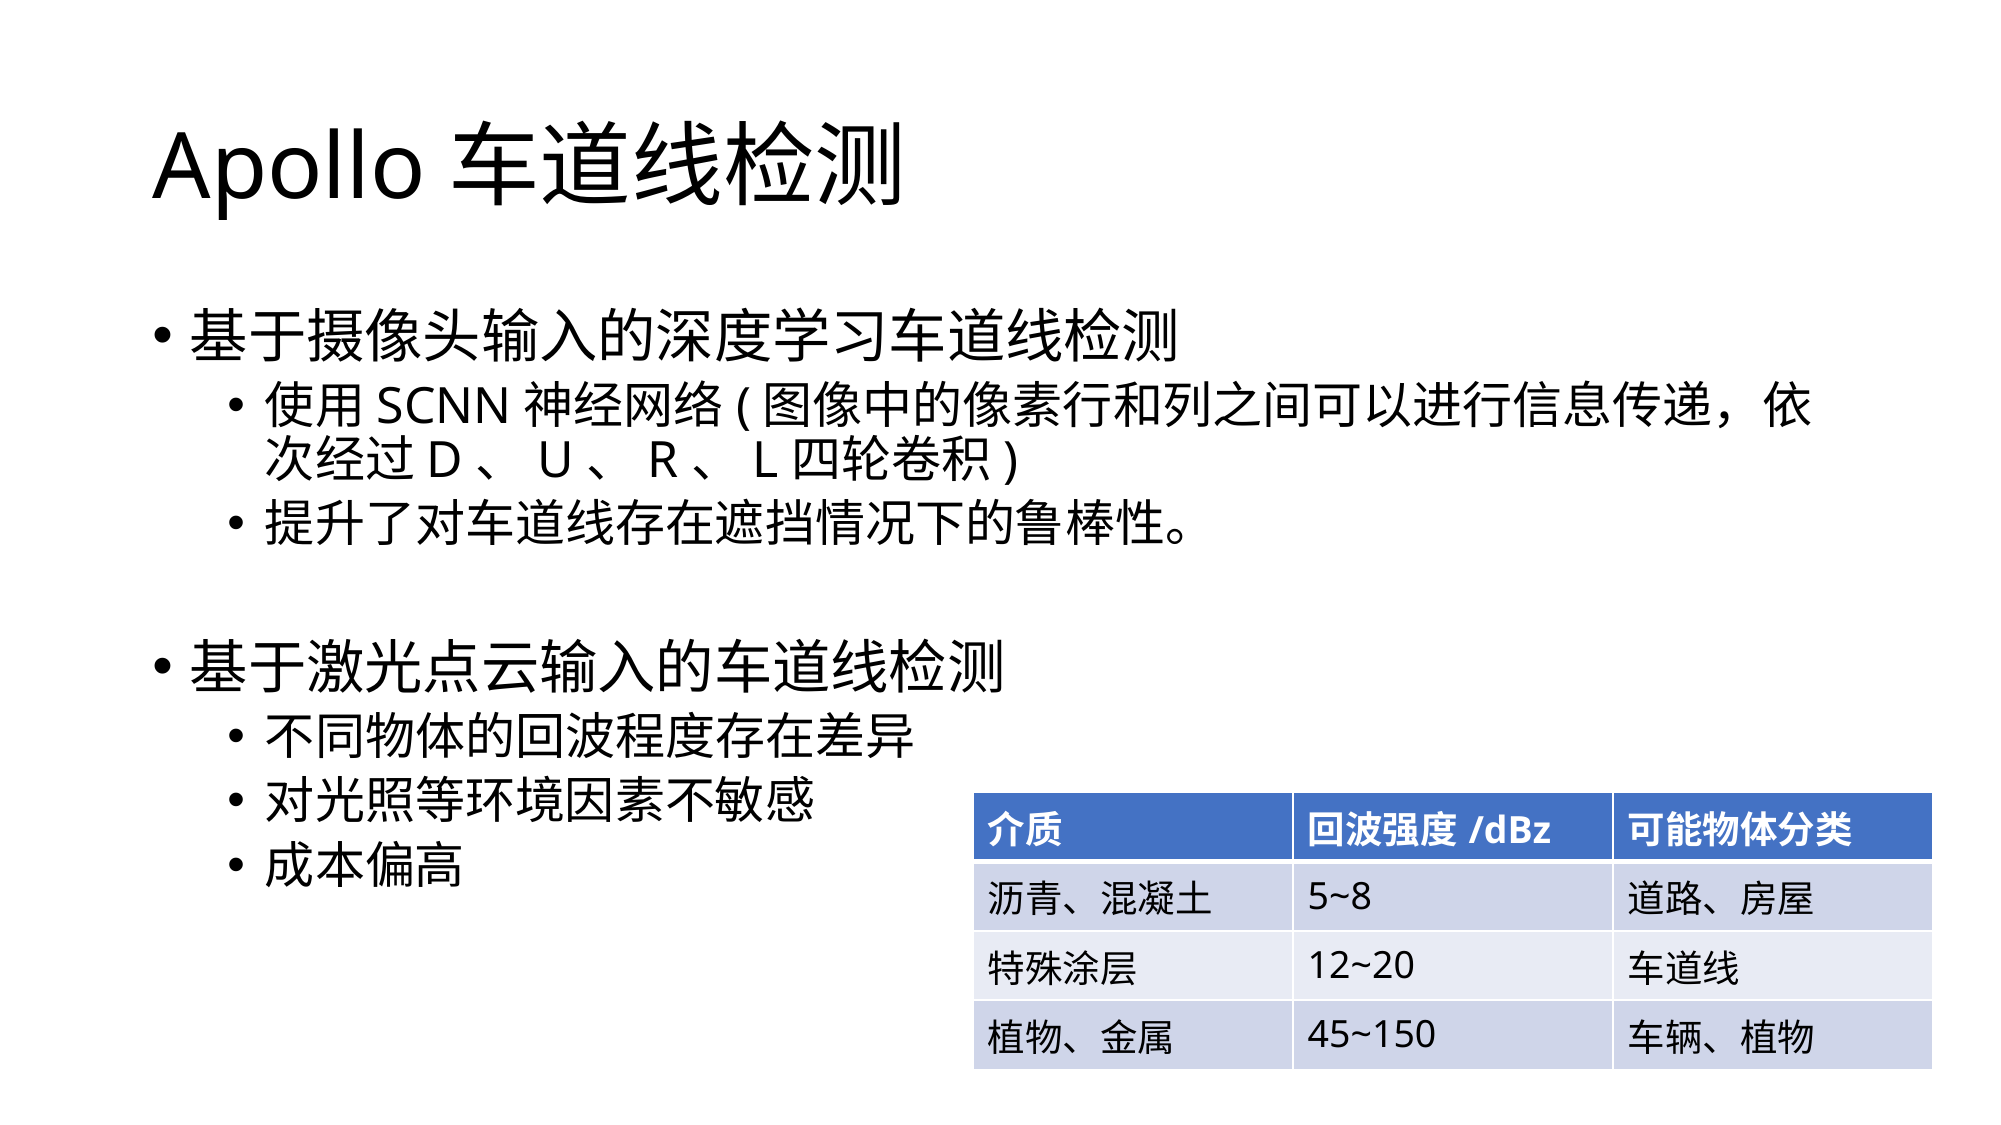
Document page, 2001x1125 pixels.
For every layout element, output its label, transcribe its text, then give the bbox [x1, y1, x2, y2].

table_header 回波强度/dBz [1294, 793, 1612, 859]
table_header 可能物体分类 [1614, 793, 1932, 859]
table_header 介质 [974, 793, 1292, 859]
list 基于摄像头输入的深度学习车道线检测 使用SCNN神经网络(图像中的像素行和列之间可以进行信息传递，依次经过D、U、R、L四轮卷积) 提升了对车道线存在遮挡情况下的鲁棒性。 基于激光点云输入的车道线检测 不同物体的回波程度存在差异 对光照等环境因素不敏感 成本偏高 [137, 299, 1863, 1014]
title Apollo车道线检测 [137, 59, 1863, 278]
table_cell 植物、金属 [974, 1001, 1292, 1069]
table_cell 特殊涂层 [974, 932, 1292, 999]
table_cell 车道线 [1614, 932, 1932, 999]
table_cell 5~8 [1294, 864, 1612, 930]
table_cell 道路、房屋 [1614, 864, 1932, 930]
table_cell 12~20 [1294, 932, 1612, 999]
table_cell 沥青、混凝土 [974, 864, 1292, 930]
table_cell 45~150 [1294, 1001, 1612, 1069]
table_cell 车辆、植物 [1614, 1001, 1932, 1069]
